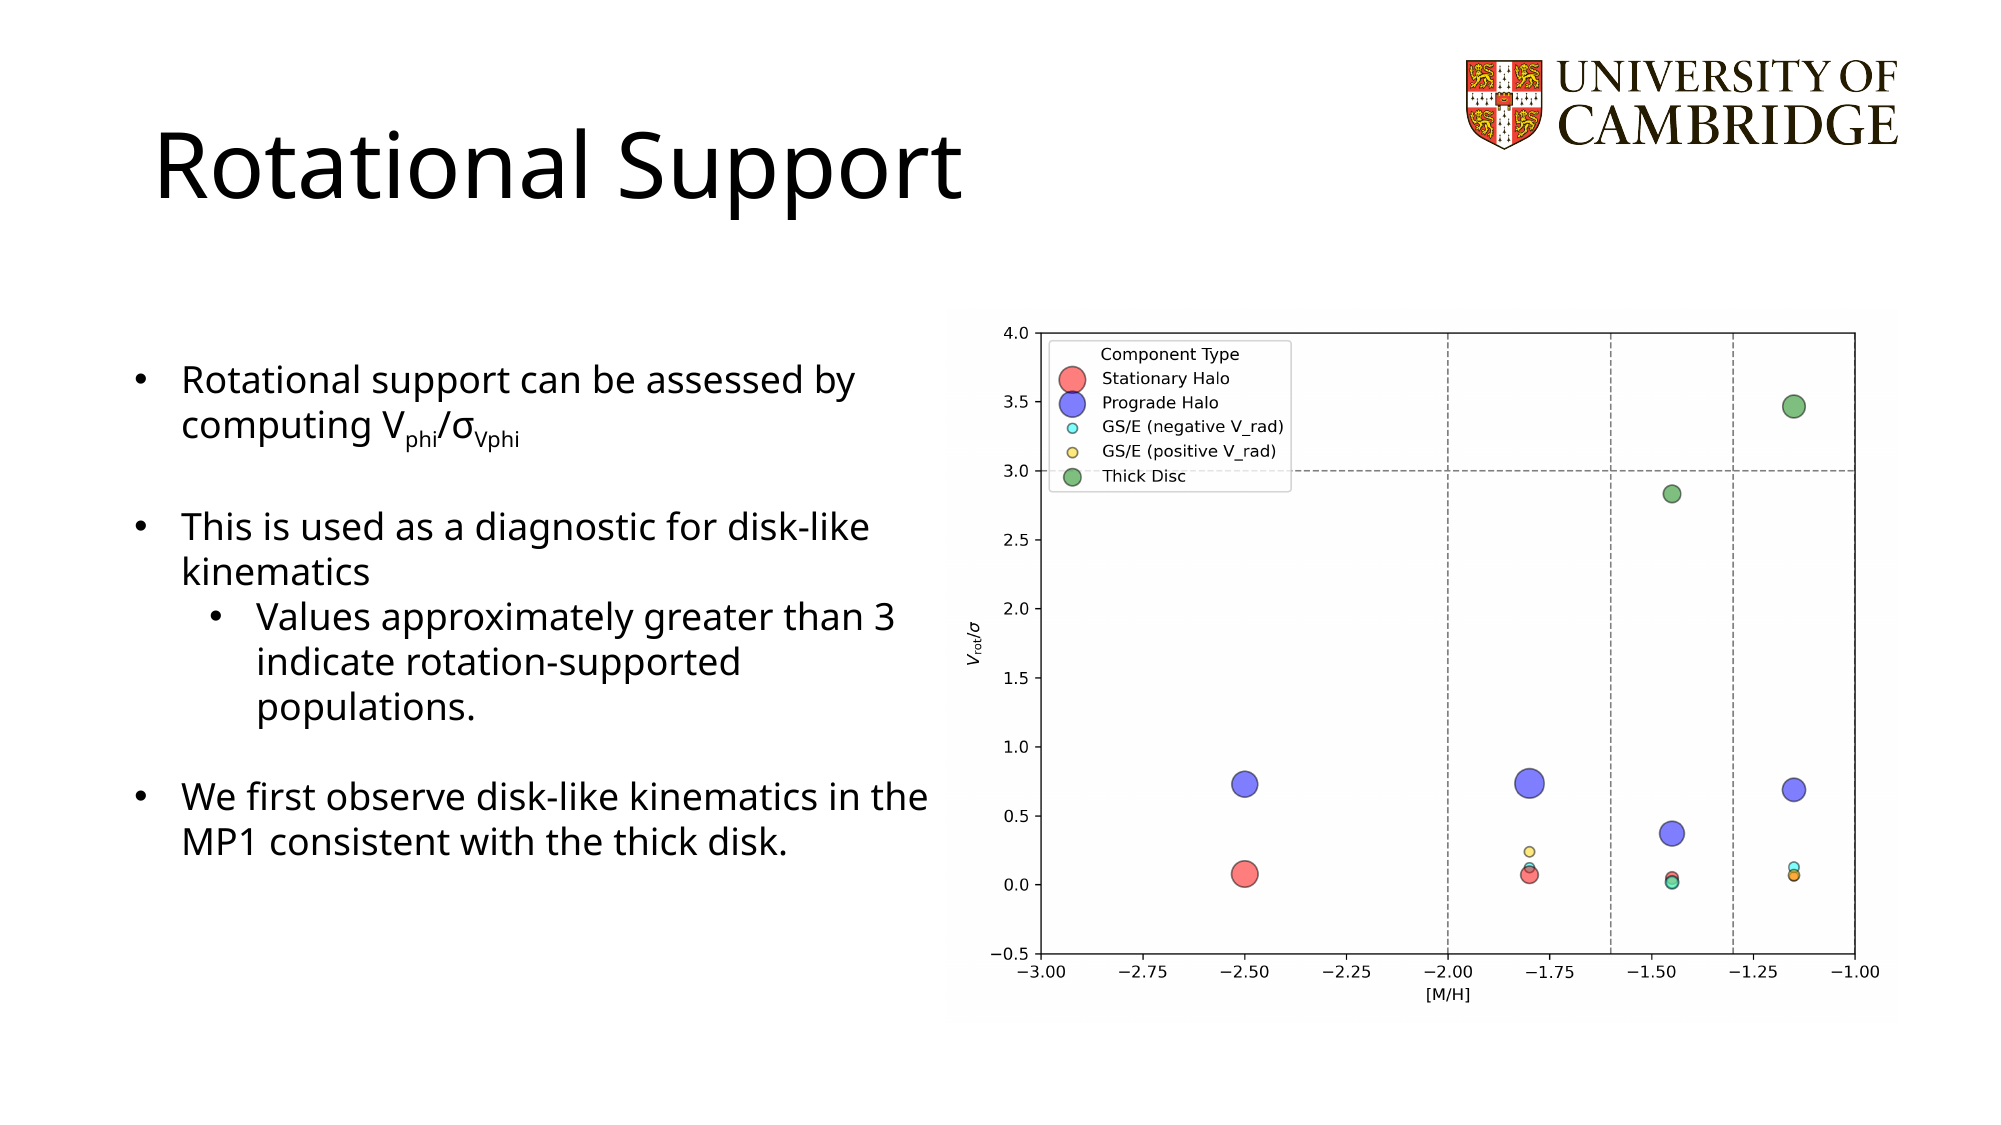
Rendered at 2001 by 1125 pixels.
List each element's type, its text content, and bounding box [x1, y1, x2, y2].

picture [1466, 59, 1898, 150]
title Rotational Support [137, 59, 1863, 278]
text_box Rotational support can be assessed by computing Vphi/σVphi This is used as a diagnostic for disk-like kinematics Values approximately greater than 3 indicate rotation-supported populations. We first observe disk-like kinematics in the MP1 consistent with the thick disk. [119, 348, 944, 916]
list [944, 308, 1898, 1024]
